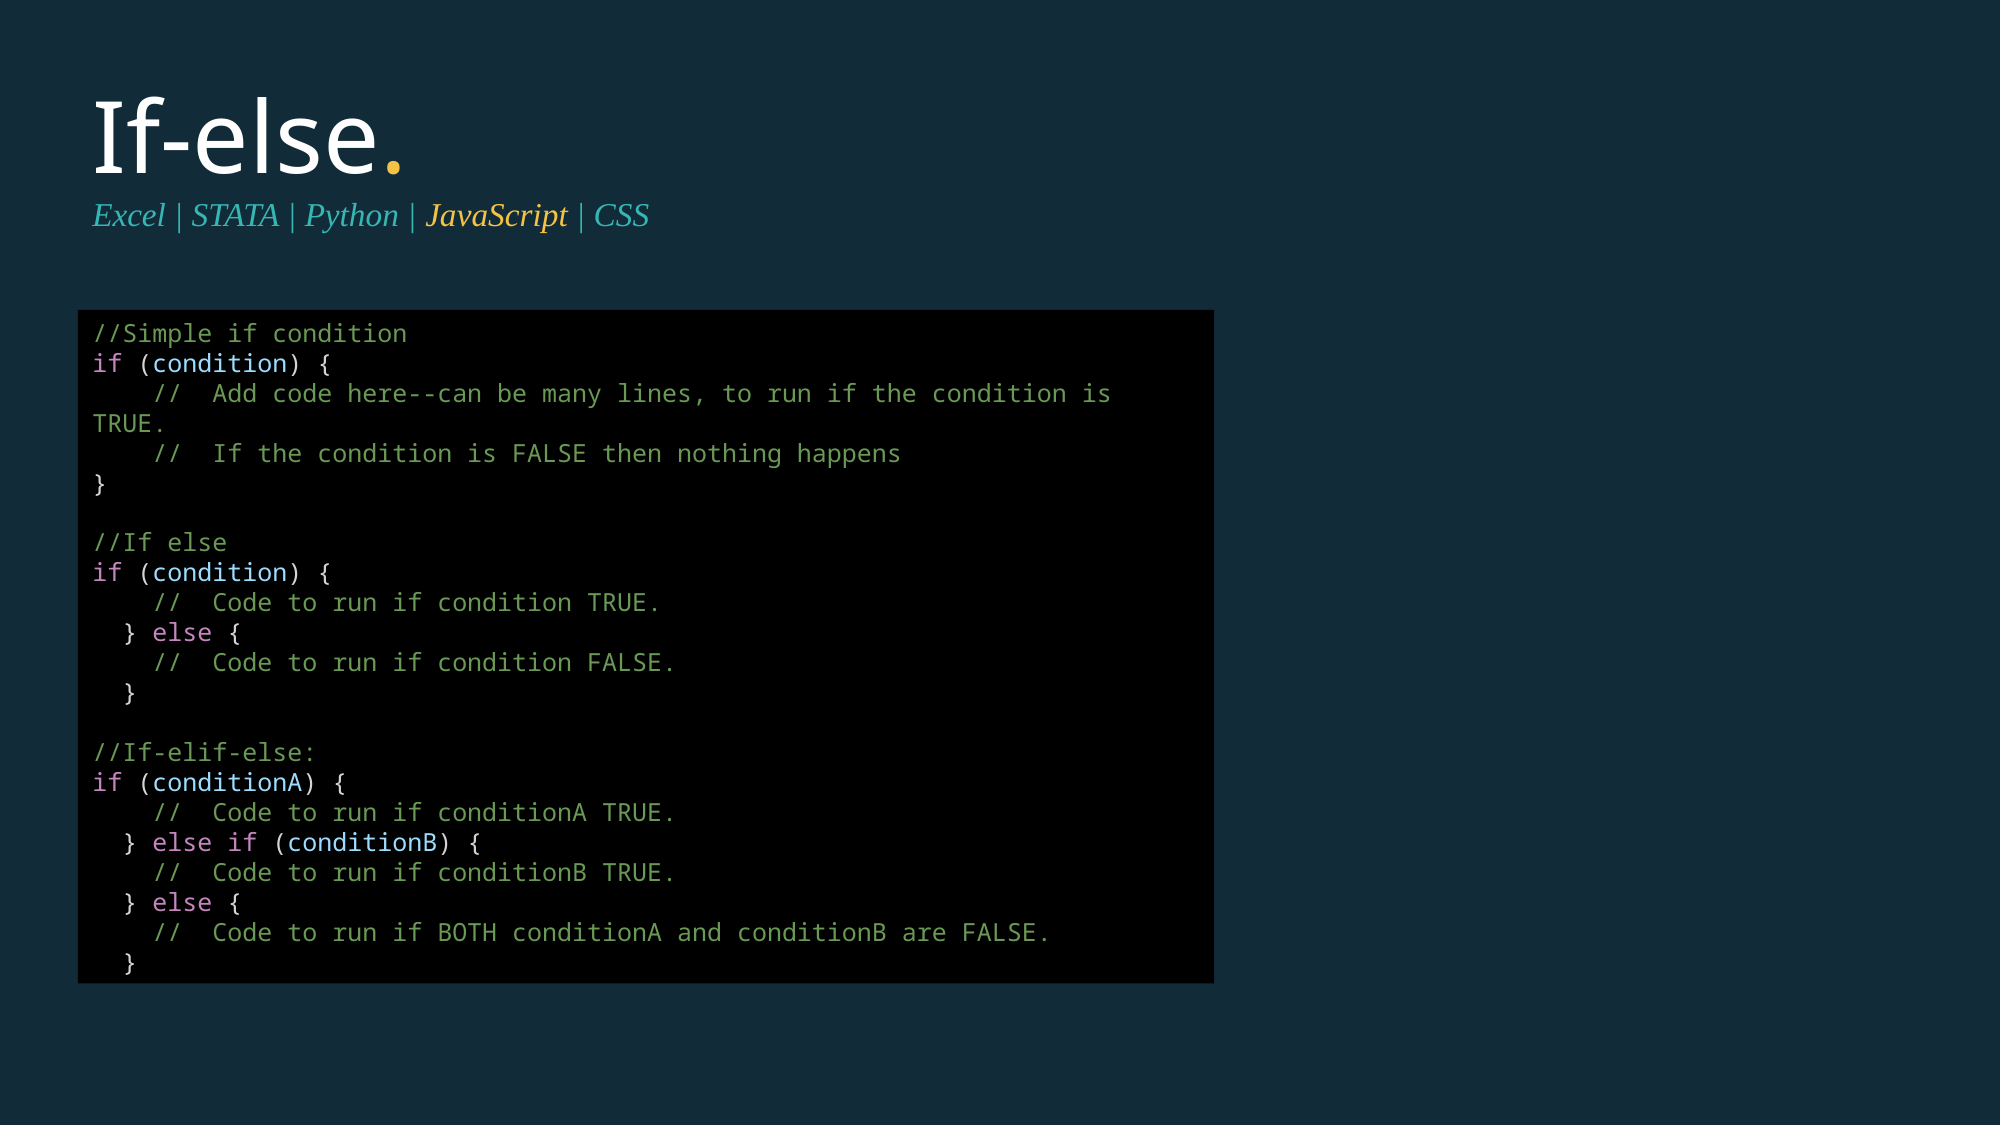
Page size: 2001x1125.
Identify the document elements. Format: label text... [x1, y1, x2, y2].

text_box //Simple if condition if (condition) { // Add code here--can be many lines, to run if the condition is TRUE. // If the condition is FALSE then nothing happens } //If else if (condition) { // Code to run if condition TRUE. } else { // Code to run if condition FALSE. } //If-elif-else: if (conditionA) { // Code to run if conditionA TRUE. } else if (conditionB) { // Code to run if conditionB TRUE. } else { // Code to run if BOTH conditionA and conditionB are FALSE. } [77, 309, 1215, 984]
text_box If-else. Excel | STATA | Python | JavaScript | CSS [77, 66, 1401, 209]
text_box [269, 209, 767, 309]
